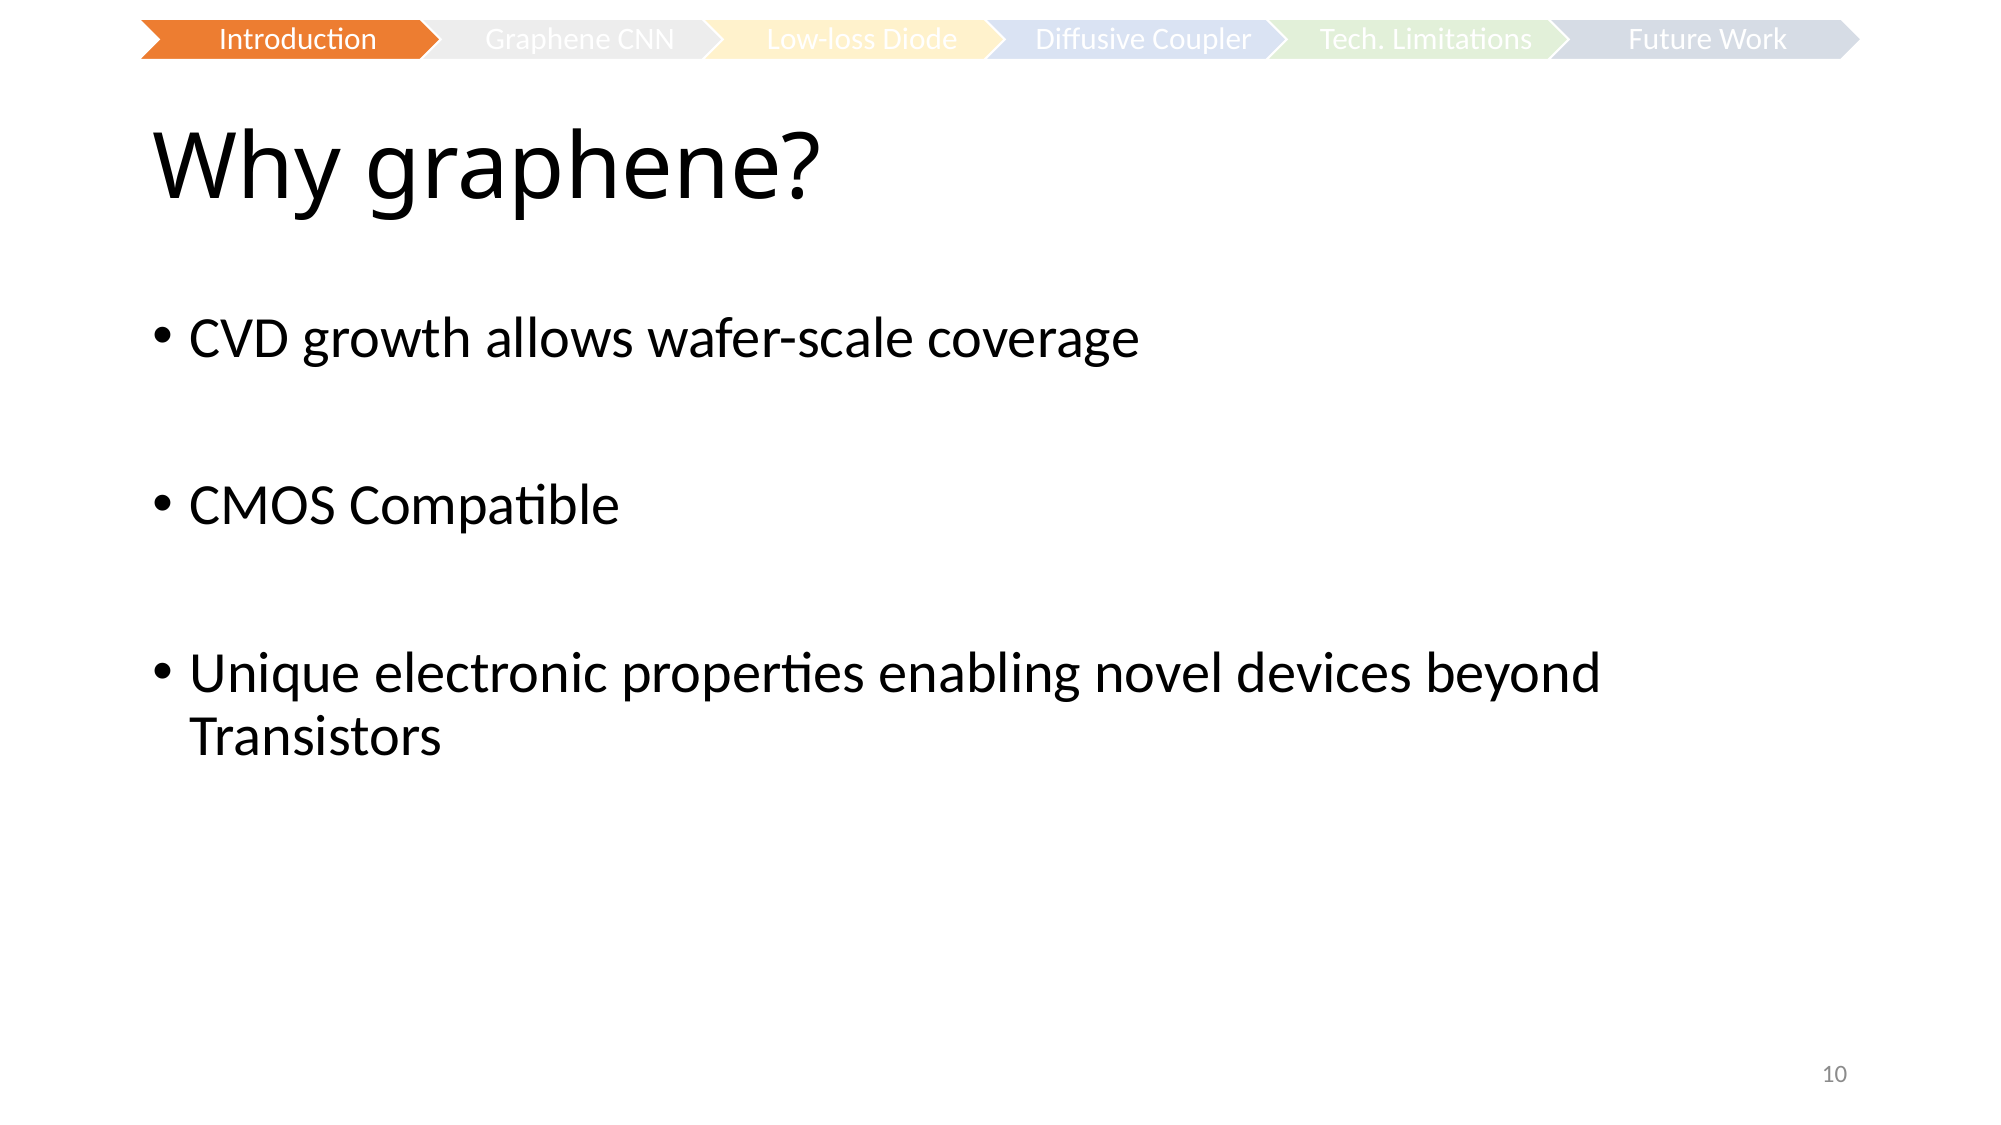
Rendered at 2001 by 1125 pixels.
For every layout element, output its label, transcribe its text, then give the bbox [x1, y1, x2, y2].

list CVD growth allows wafer-scale coverage CMOS Compatible Unique electronic properties enabling novel devices beyond Transistors [137, 299, 1863, 1014]
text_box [137, 18, 1863, 60]
slide_number 10 [1412, 1042, 1863, 1103]
title Why graphene? [137, 60, 1863, 278]
